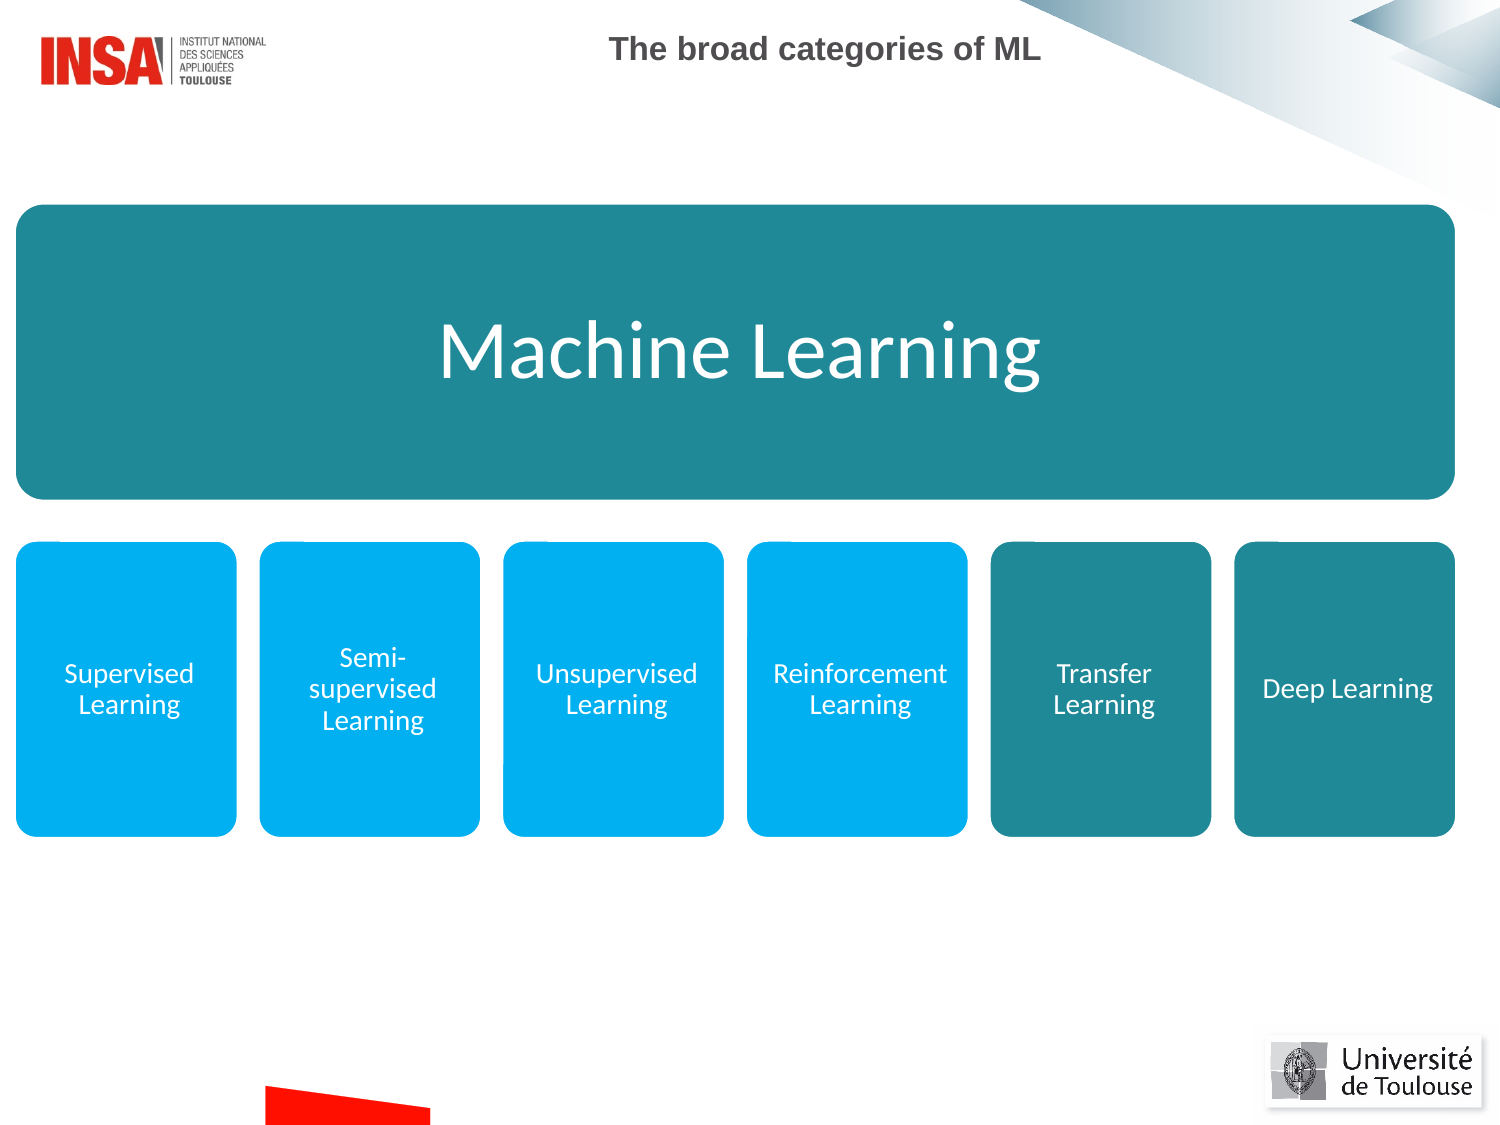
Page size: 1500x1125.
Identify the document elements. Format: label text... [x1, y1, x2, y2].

picture [41, 36, 266, 85]
picture [1253, 1023, 1499, 1125]
list The broad categories of ML [301, 20, 1058, 90]
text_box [13, 201, 1458, 840]
